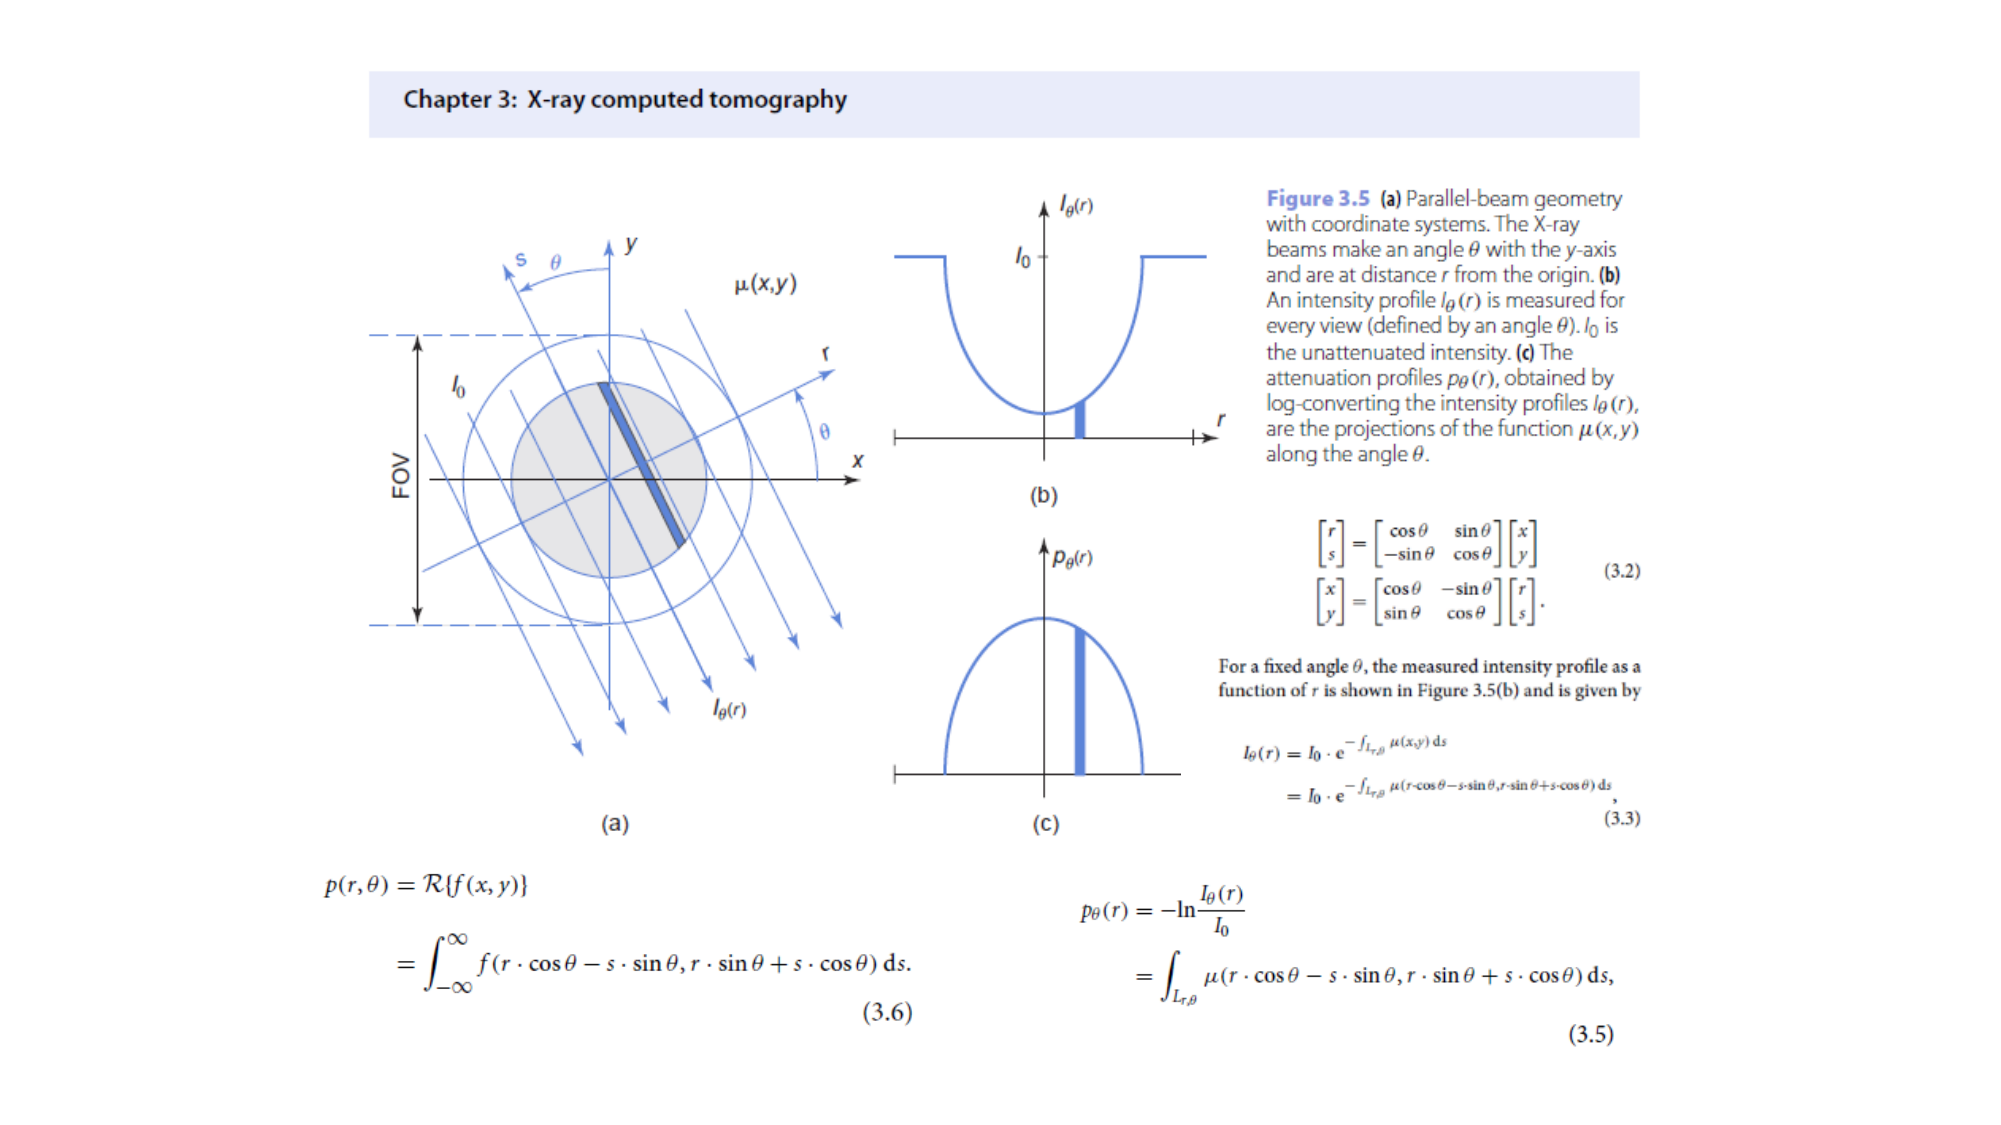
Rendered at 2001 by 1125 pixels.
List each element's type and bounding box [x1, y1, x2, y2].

picture [1062, 863, 1654, 1063]
picture [274, 848, 938, 1054]
picture [1180, 491, 1667, 838]
picture [333, 62, 1667, 851]
